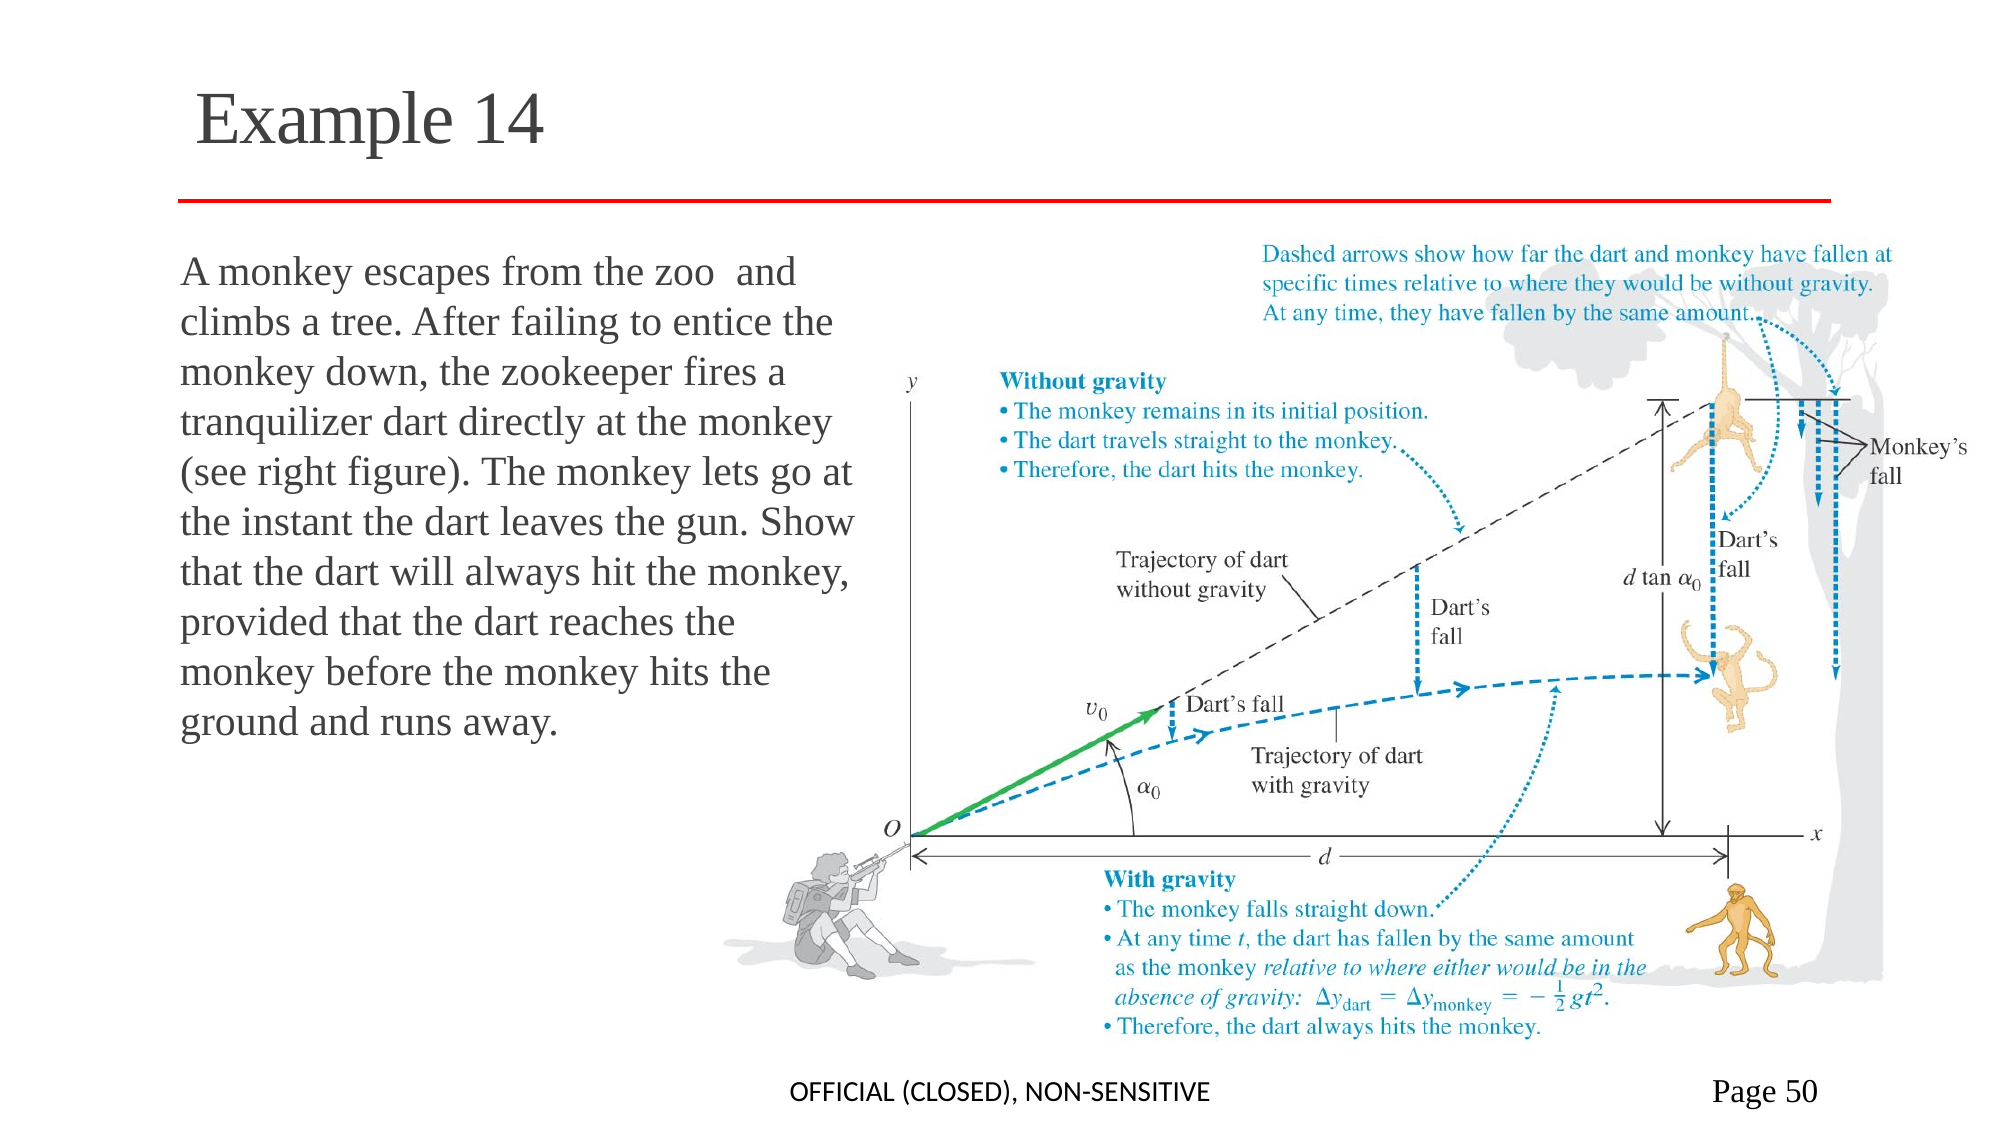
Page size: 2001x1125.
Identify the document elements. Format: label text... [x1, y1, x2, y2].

list A monkey escapes from the zoo and climbs a tree. After failing to entice the monkey down, the zookeeper fires a tranquilizer dart directly at the monkey (see right figure). The monkey lets go at the instant the dart leaves the gun. Show that the dart will always hit the monkey, provided that the dart reaches the monkey before the monkey hits the ground and runs away. [180, 236, 712, 1004]
footer Official (Closed), Non-sensitive [604, 1059, 1396, 1120]
slide_number Page 50 [1618, 1059, 1834, 1120]
title Example 14 [180, 47, 1830, 195]
picture [714, 235, 1975, 1046]
